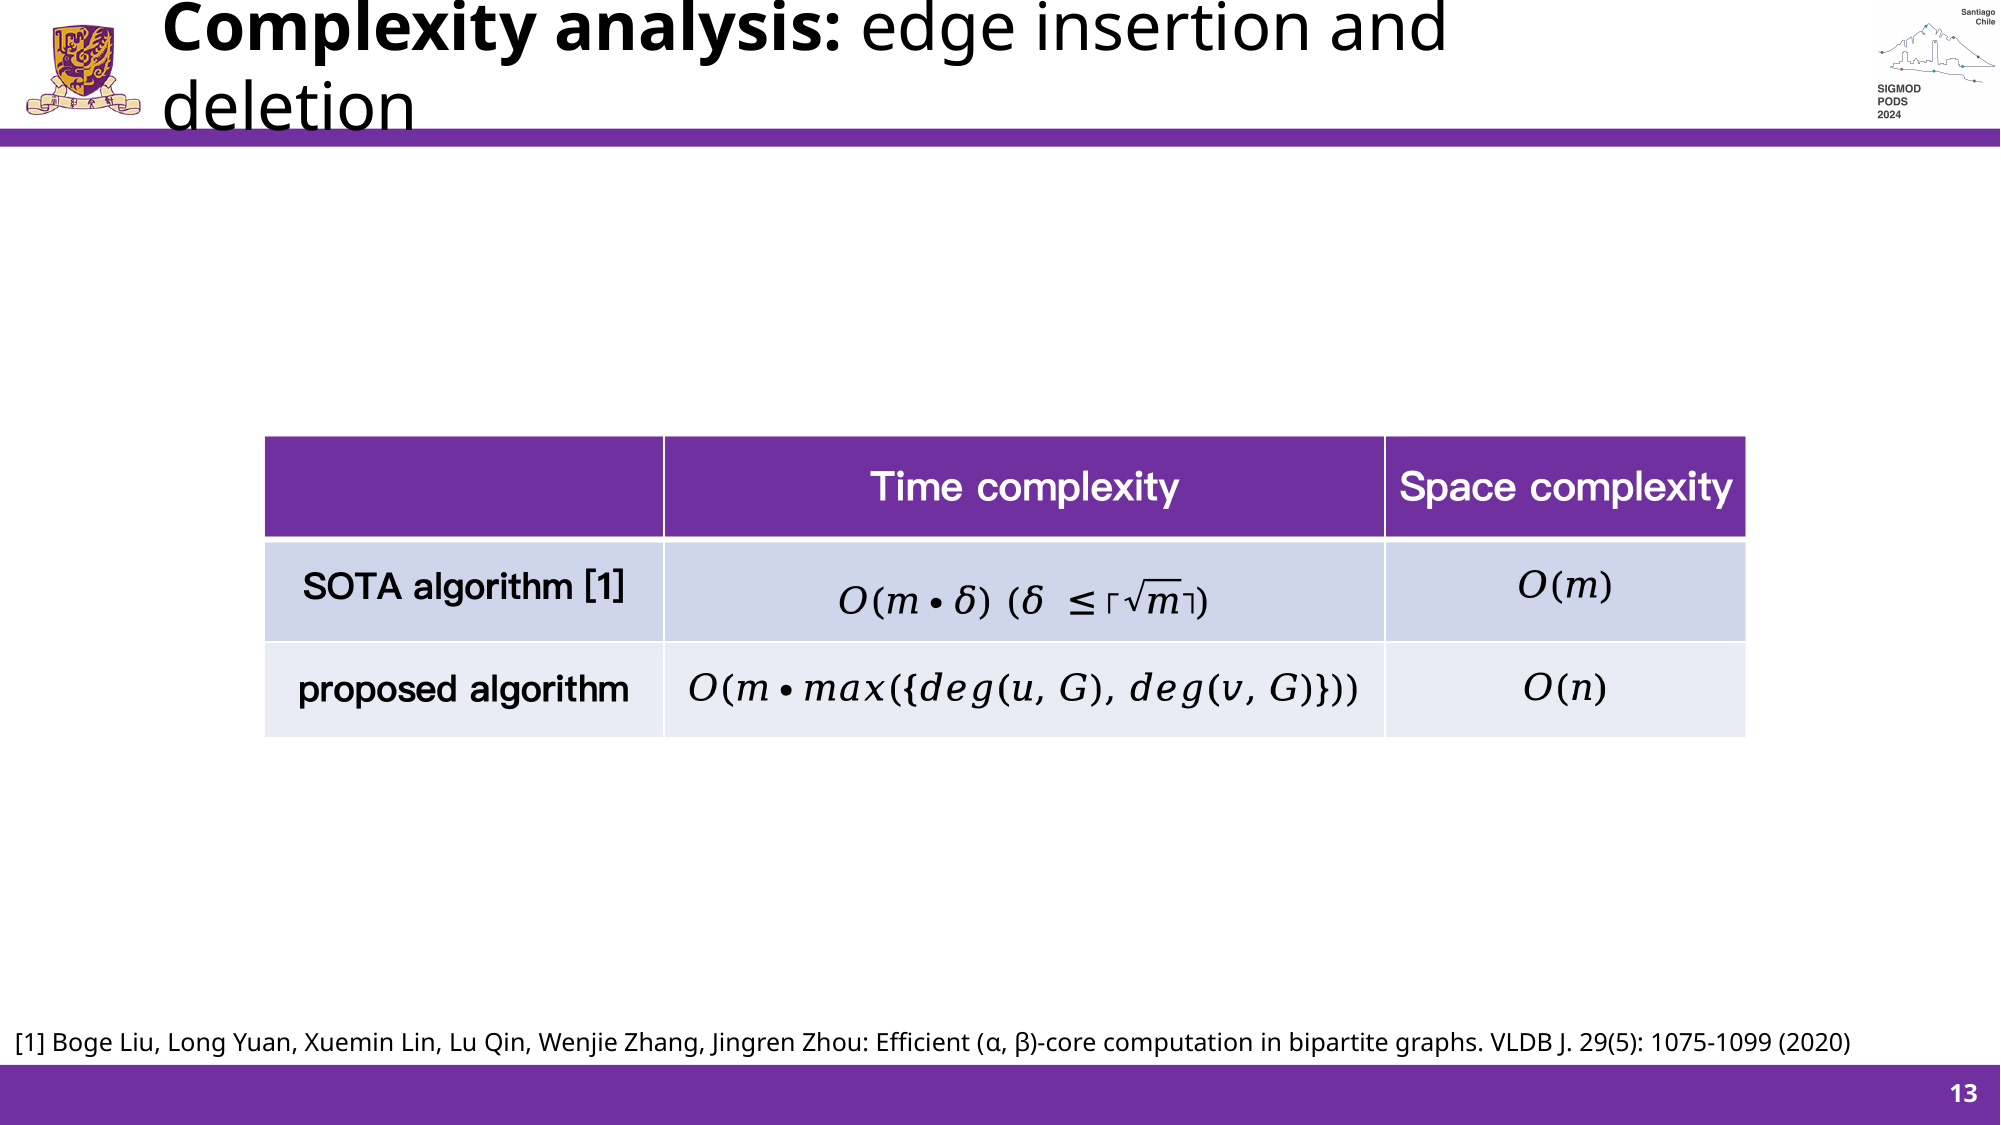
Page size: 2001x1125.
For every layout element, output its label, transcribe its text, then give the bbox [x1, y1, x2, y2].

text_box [0, 1064, 2000, 1125]
picture [246, 420, 1754, 746]
text_box [1] Boge Liu, Long Yuan, Xuemin Lin, Lu Qin, Wenjie Zhang, Jingren Zhou: Efficient (α, β)-core computation in bipartite graphs. VLDB J. 29(5): 1075-1099 (2020) [0, 1019, 2000, 1064]
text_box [0, 9, 2000, 147]
picture [1873, 0, 2000, 126]
